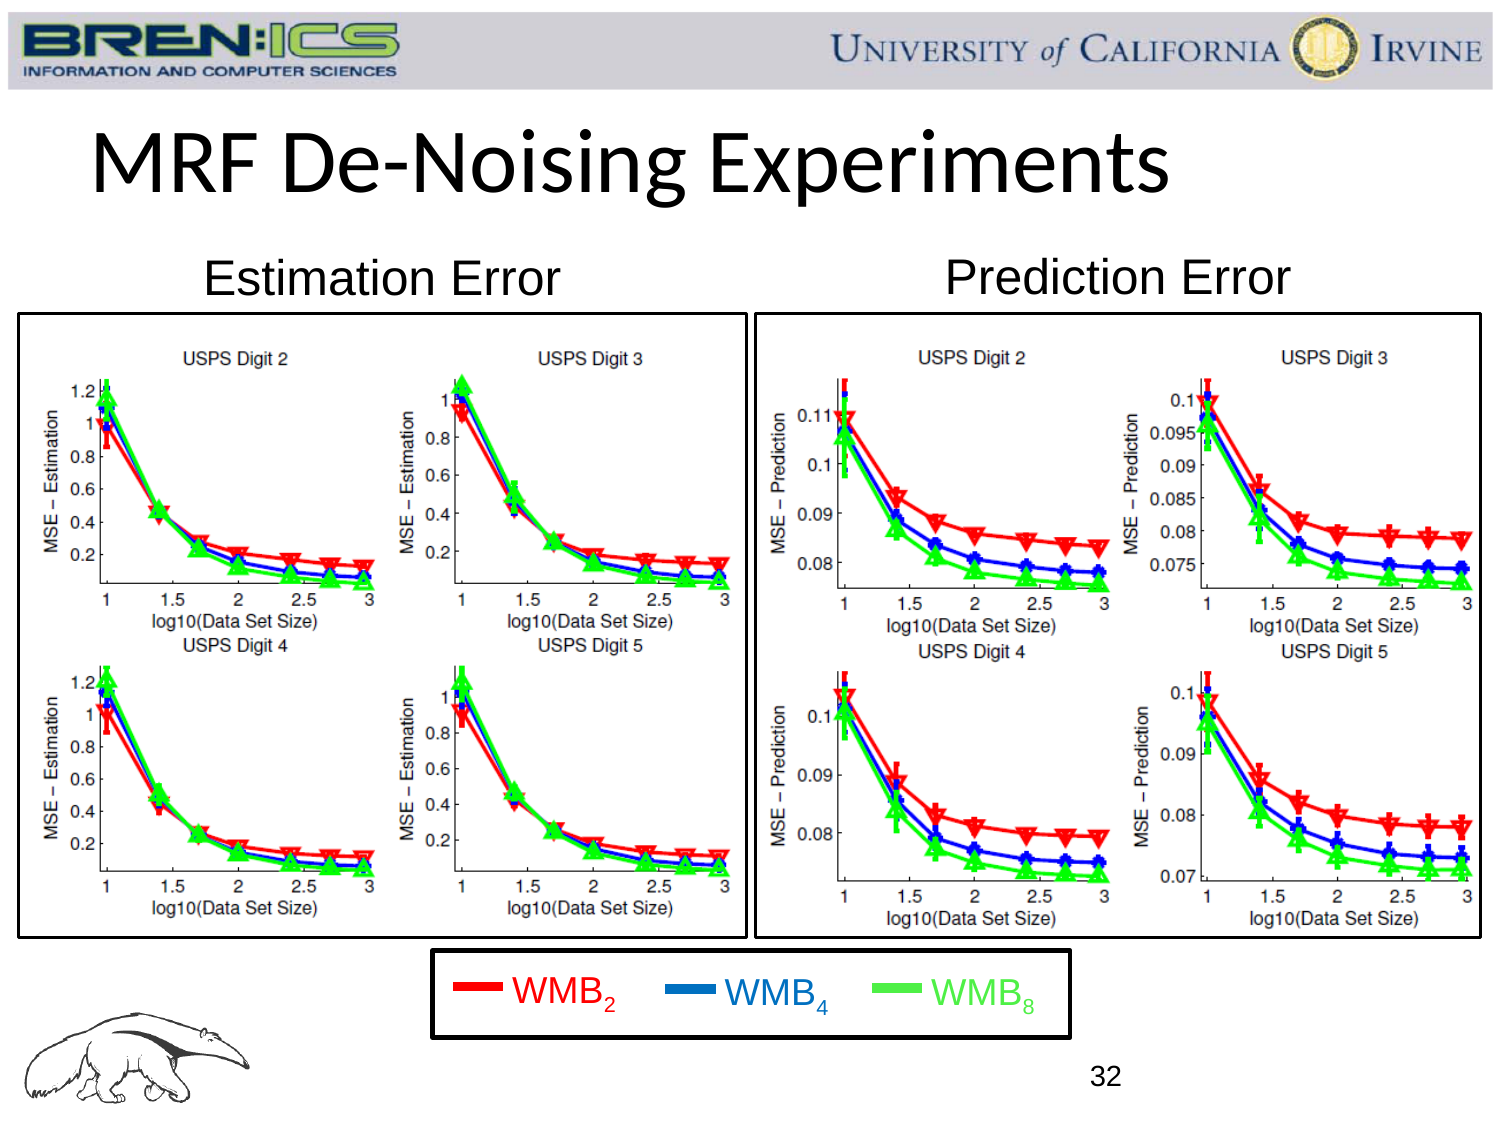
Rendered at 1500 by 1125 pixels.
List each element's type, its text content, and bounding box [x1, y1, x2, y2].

picture [755, 335, 1477, 938]
picture [18, 333, 747, 934]
slide_number 32 [1074, 1025, 1425, 1100]
text_box [755, 313, 1481, 338]
text_box [432, 950, 1070, 1038]
text_box Prediction Error [755, 237, 1481, 313]
text_box Estimation Error [18, 237, 747, 313]
text_box [18, 313, 747, 333]
title MRF De-Noising Experiments [75, 87, 1425, 225]
